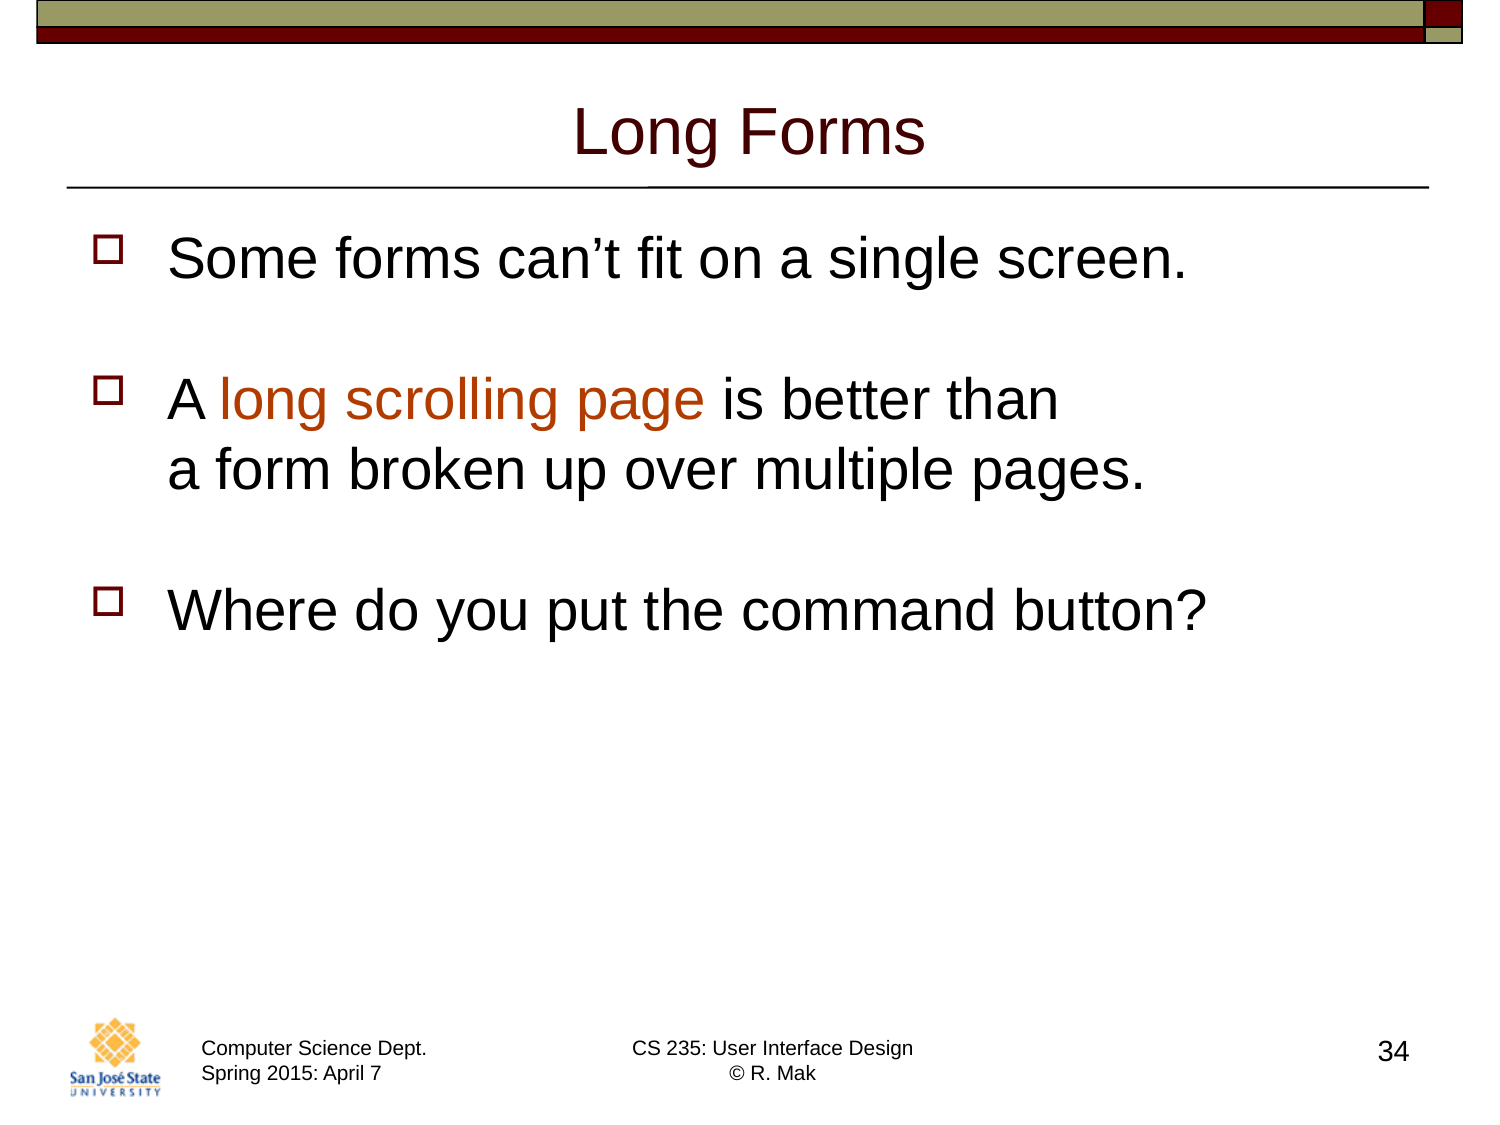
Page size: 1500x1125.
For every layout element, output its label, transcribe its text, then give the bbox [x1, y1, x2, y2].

list Some forms can’t fit on a single screen. A long scrolling page is better than a form broken up over multiple pages. Where do you put the command button? [75, 212, 1425, 1006]
slide_number 34 [1112, 1025, 1425, 1100]
picture [60, 1012, 166, 1112]
title Long Forms [75, 67, 1425, 175]
